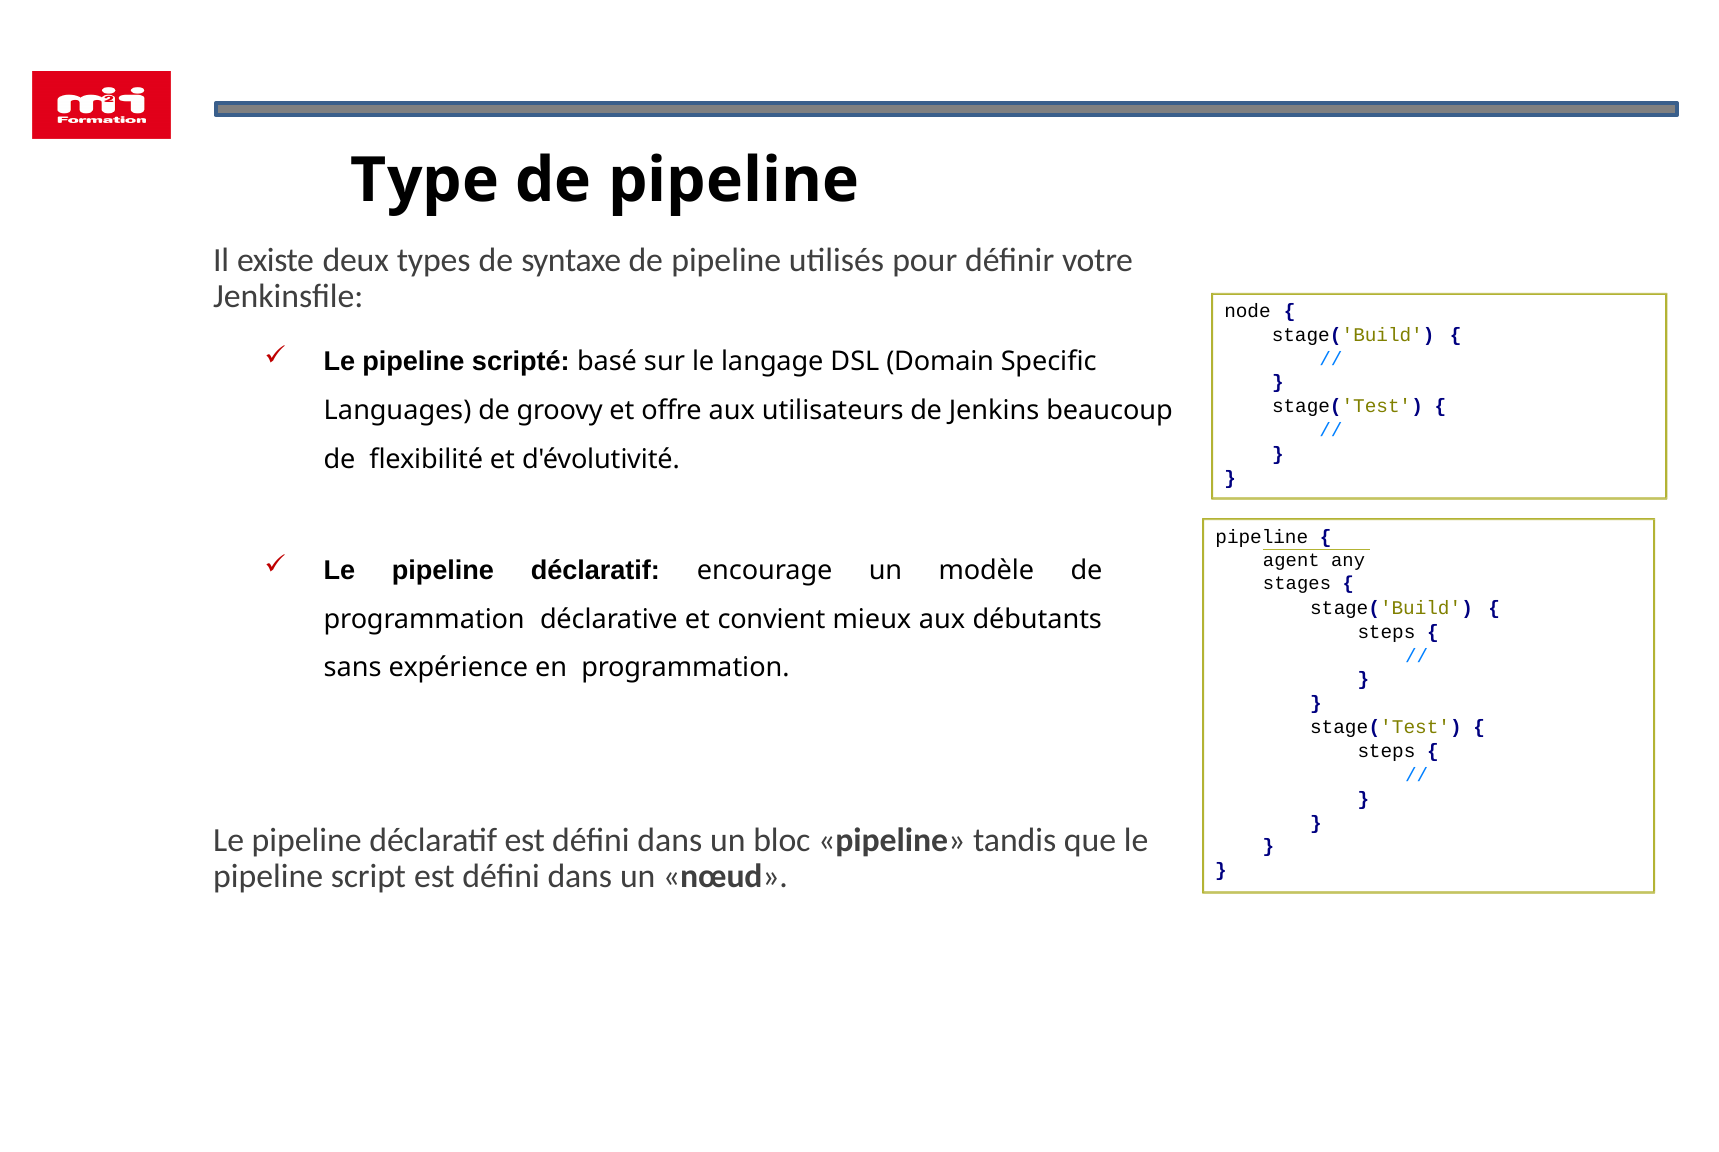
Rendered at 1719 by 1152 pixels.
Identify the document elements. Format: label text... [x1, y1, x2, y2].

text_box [1201, 517, 1656, 894]
picture [32, 71, 171, 139]
text_box Le pipeline déclaratif: encourage un modèle de programmation déclarative et convient mieux aux débutants sans expérience en programmation. [262, 534, 1103, 683]
text_box Il existe deux types de syntaxe de pipeline utilisés pour définir votre Jenkinsfile: [211, 234, 1145, 315]
text_box Le pipeline scripté: basé sur le langage DSL (Domain Specific Languages) de groovy et offre aux utilisateurs de Jenkins beaucoup de flexibilité et d'évolutivité. [262, 325, 1178, 474]
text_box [1210, 292, 1668, 500]
title Type de pipeline [201, 136, 860, 332]
text_box Le pipeline déclaratif est défini dans un bloc «pipeline» tandis que le pipeline script est défini dans un «nœud». [211, 814, 1160, 895]
